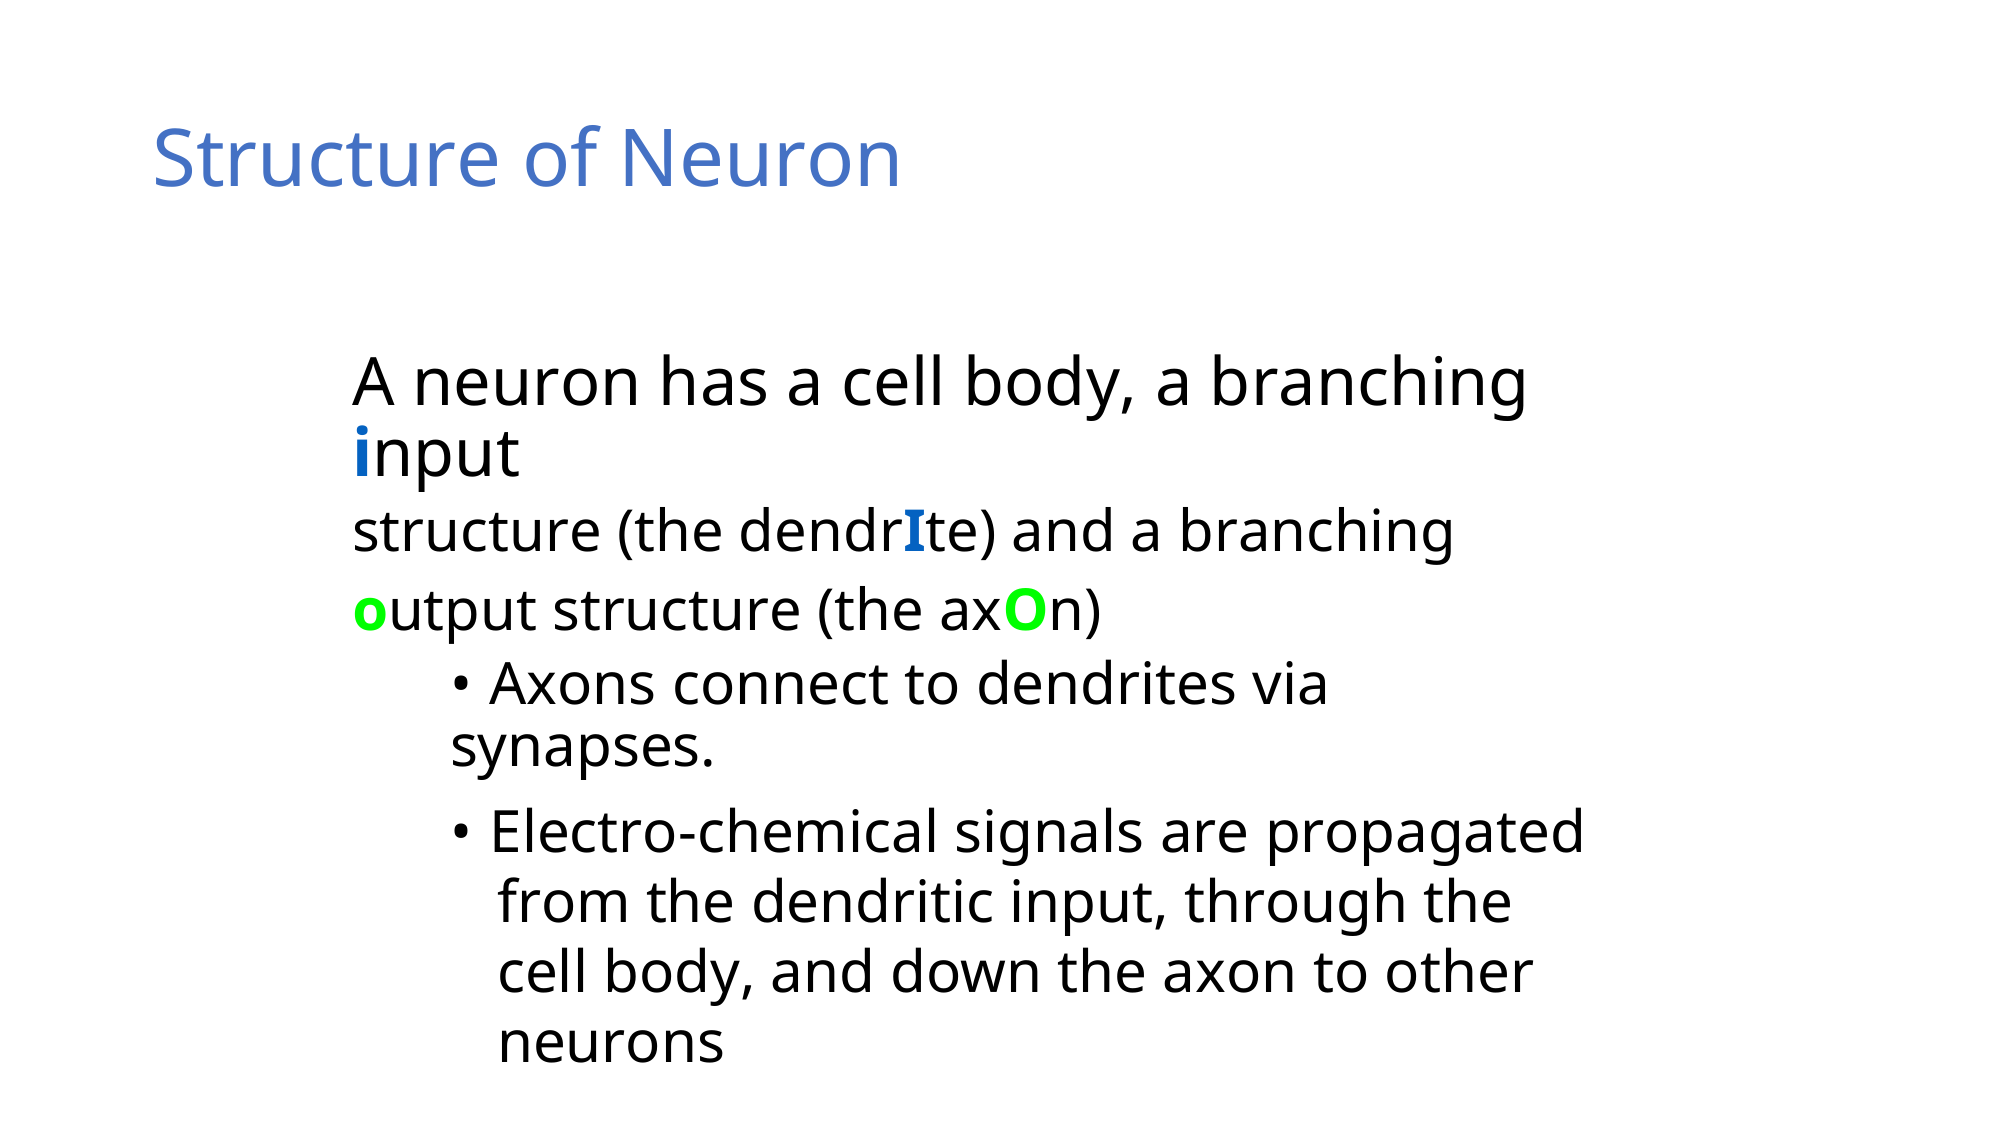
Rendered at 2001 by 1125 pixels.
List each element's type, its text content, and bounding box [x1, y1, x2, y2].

text_box A neuron has a cell body, a branching input structure (the dendrIte) and a branching output structure (the axOn) [350, 347, 1648, 579]
text_box • Axons connect to dendrites via synapses. • Electro-chemical signals are propagated from the dendritic input, through the cell body, and down the axon to other neurons [447, 653, 1609, 940]
text_box Structure of Neuron [150, 122, 906, 219]
